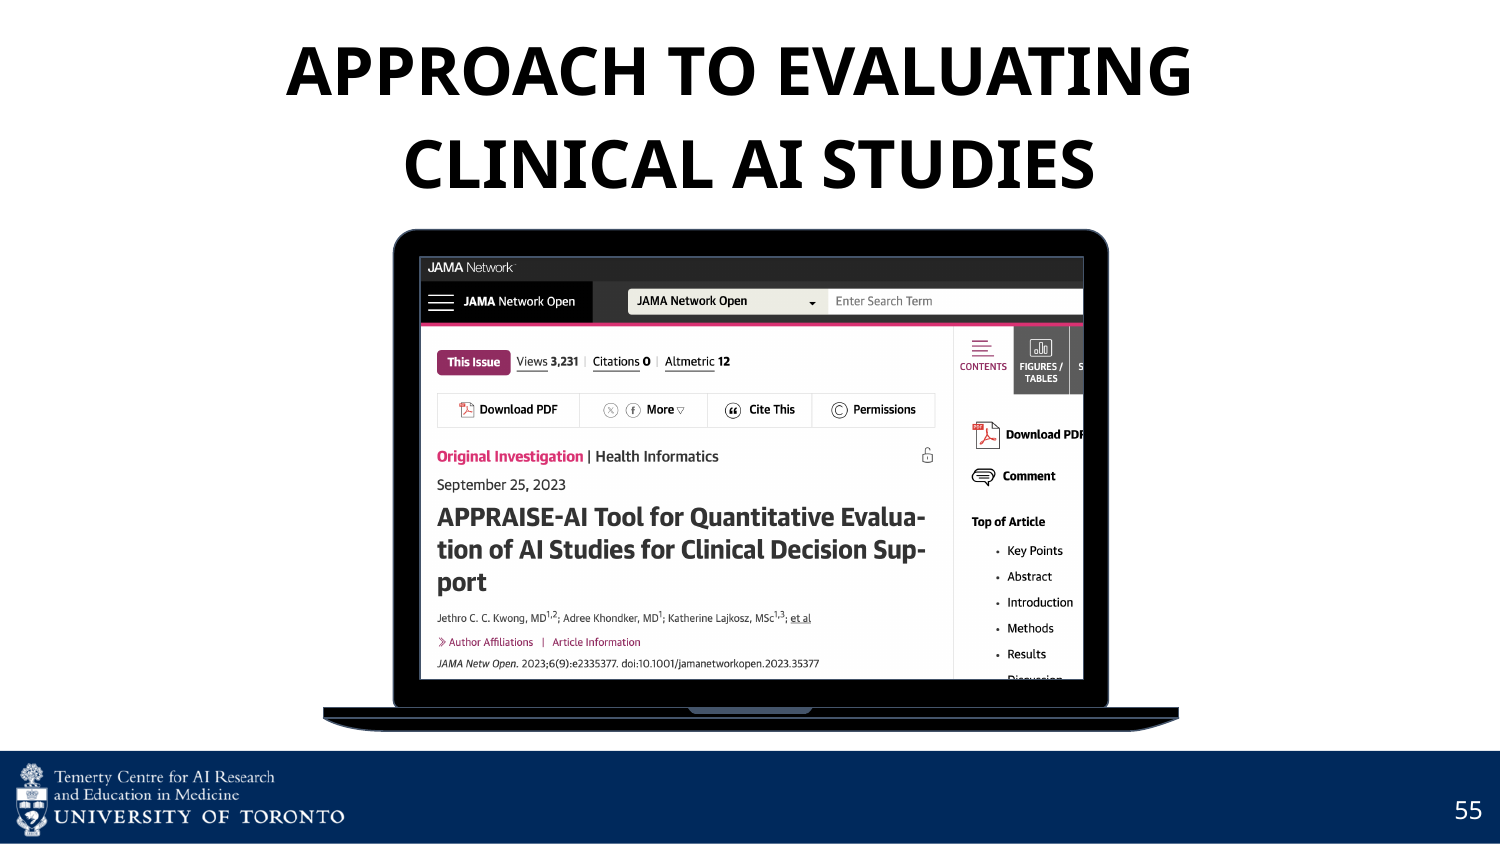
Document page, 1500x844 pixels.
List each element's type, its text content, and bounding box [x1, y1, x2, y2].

picture [0, 758, 363, 844]
list APPROACH TO EVALUATING CLINICAL AI STUDIES [0, 96, 1500, 217]
slide_number 55 [1439, 779, 1500, 844]
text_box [323, 229, 1179, 732]
